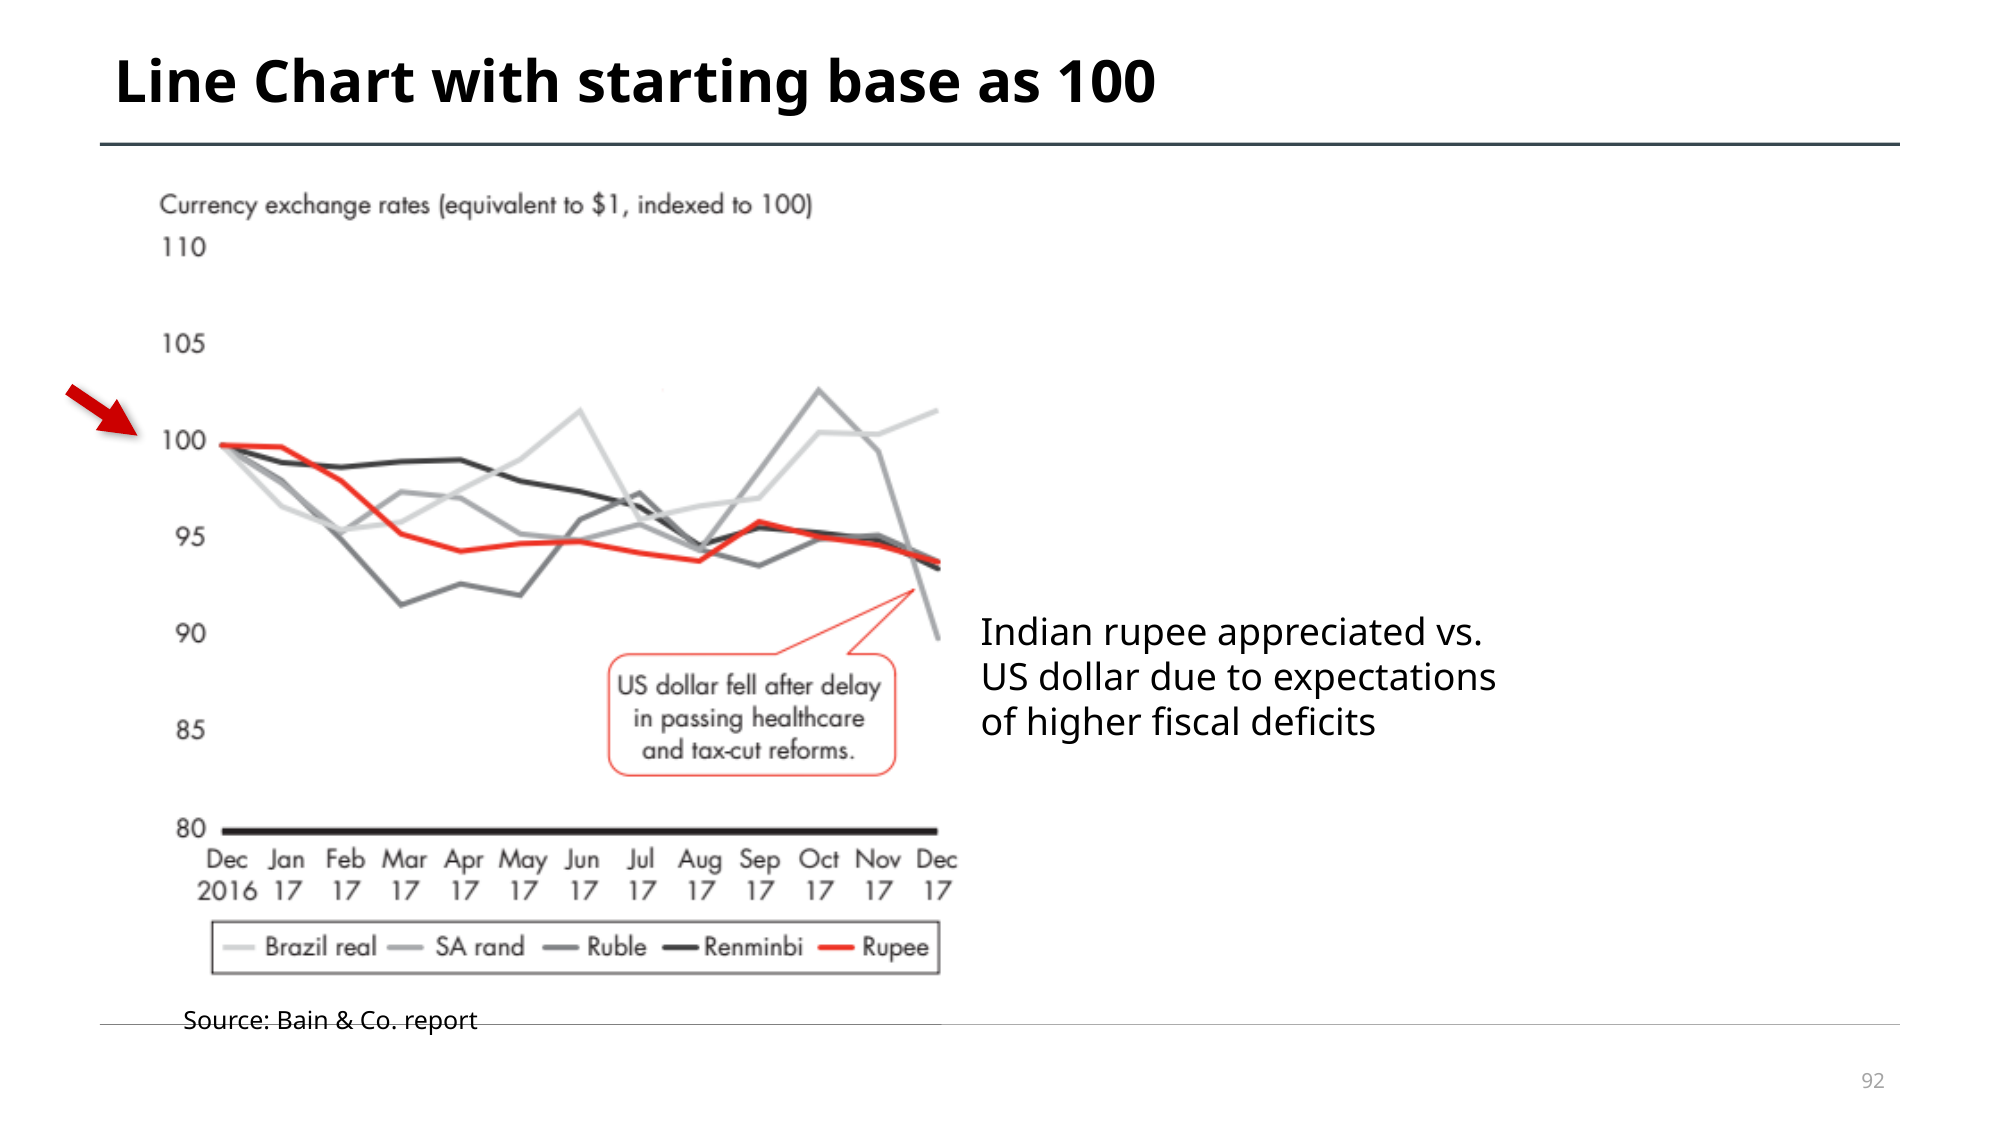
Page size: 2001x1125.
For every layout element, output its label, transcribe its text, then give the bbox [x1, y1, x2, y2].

text_box Source: Bain & Co. report [183, 1002, 479, 1035]
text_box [68, 389, 138, 436]
text_box Indian rupee appreciated vs. US dollar due to expectations of higher fiscal deficits [966, 600, 1544, 751]
picture [137, 185, 966, 979]
title Line Chart with starting base as 100 [99, 33, 1900, 135]
slide_number 92 [1450, 1061, 1900, 1103]
